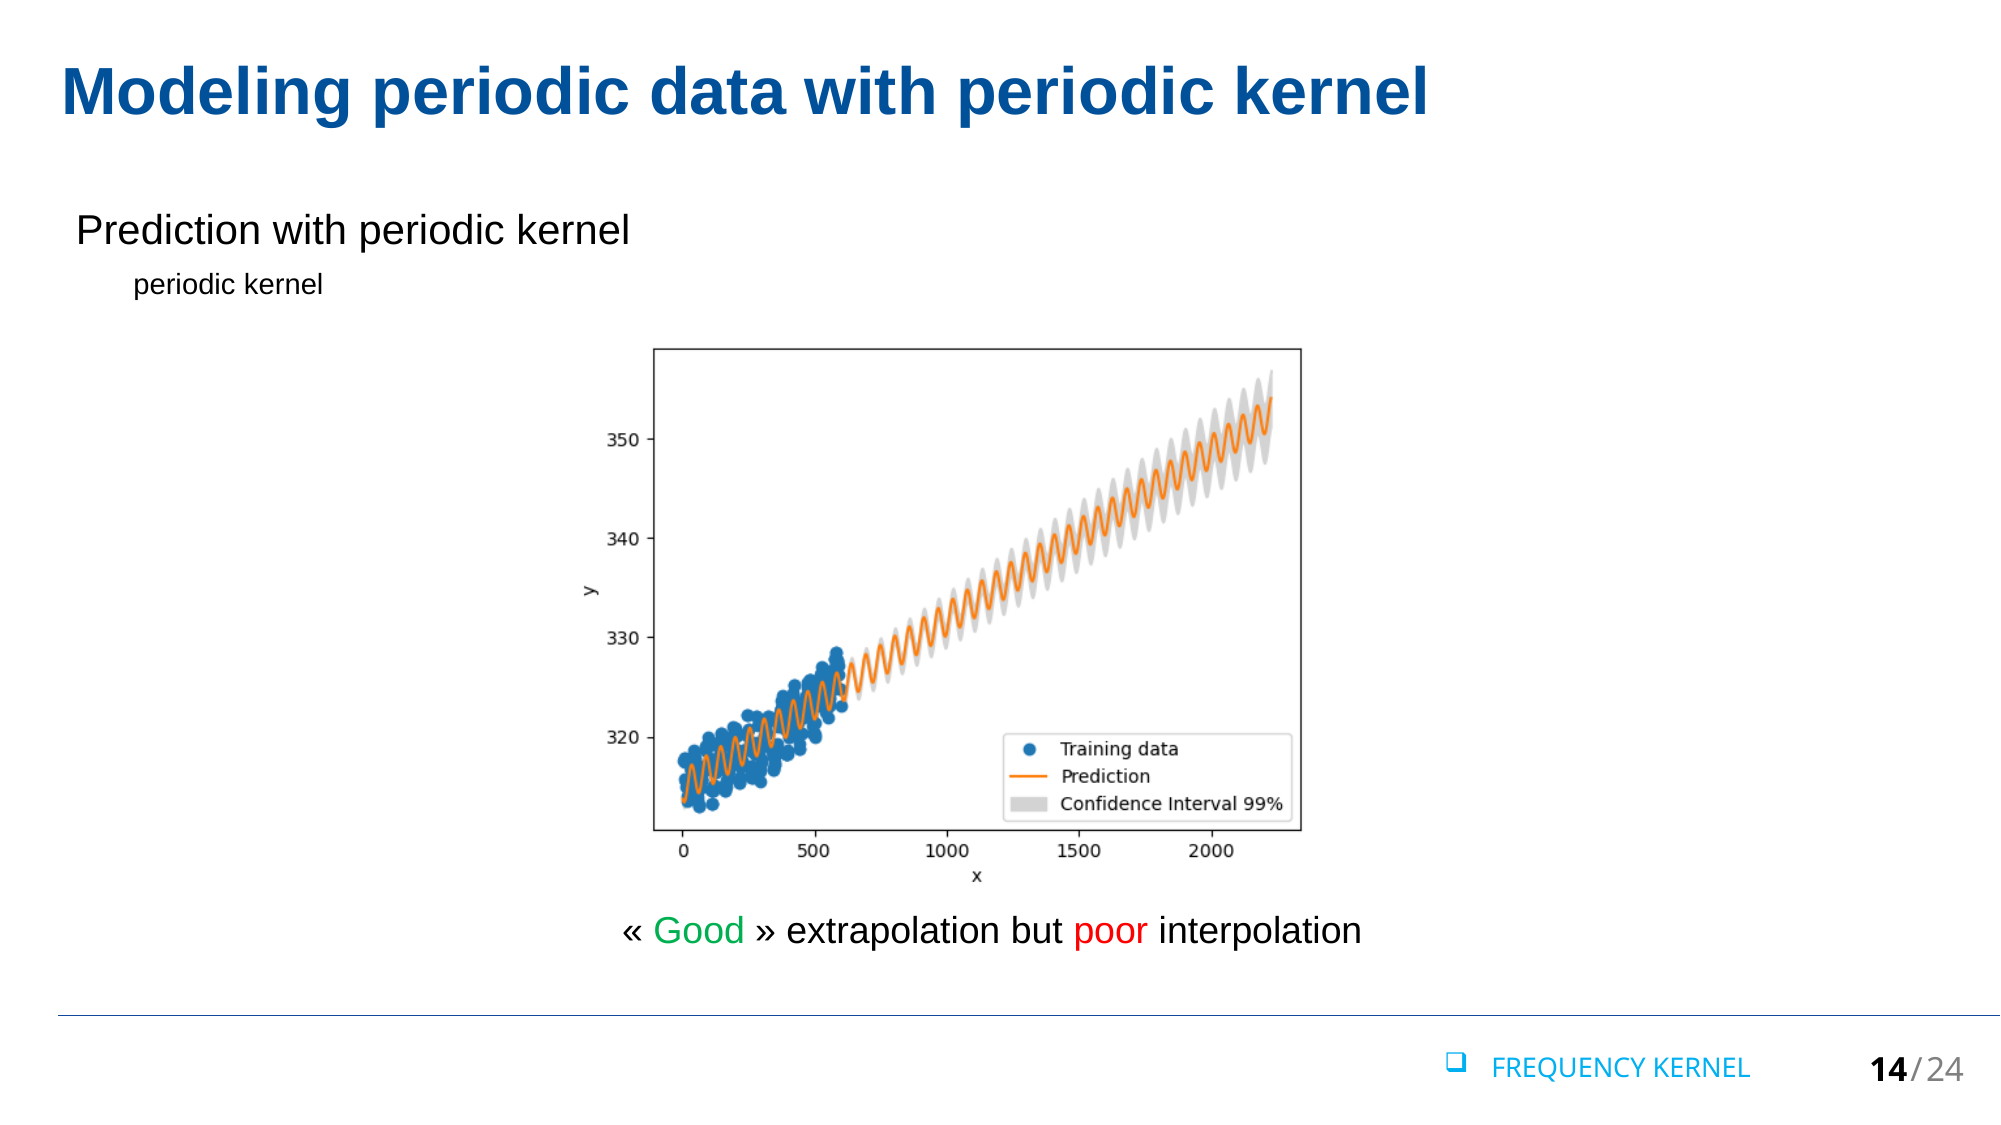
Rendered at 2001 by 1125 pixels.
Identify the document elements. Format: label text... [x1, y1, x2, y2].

slide_number 14 / 24 [1833, 1018, 2000, 1117]
picture [549, 273, 1385, 900]
text_box Prediction with periodic kernel periodic kernel [61, 195, 1753, 311]
text_box « Good » extrapolation but poor interpolation [607, 898, 1393, 959]
text_box Modeling periodic data with periodic kernel [61, 0, 1682, 195]
